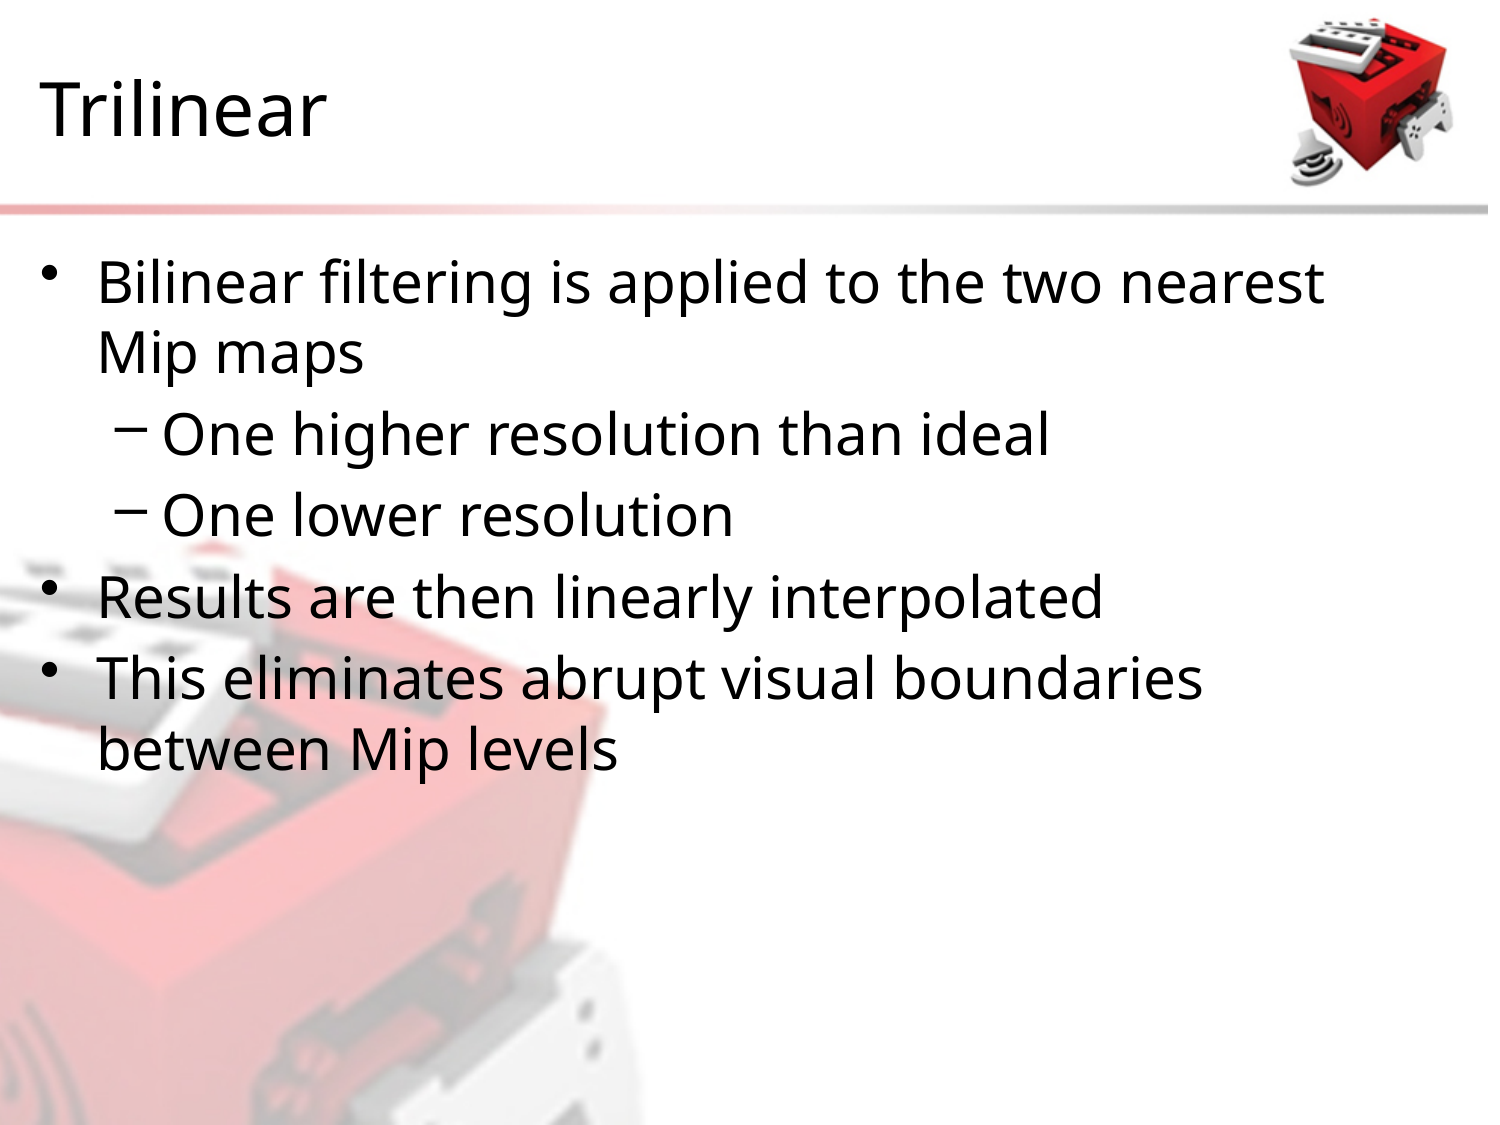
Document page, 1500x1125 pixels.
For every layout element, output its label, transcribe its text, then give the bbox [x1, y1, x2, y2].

picture [0, 1, 1488, 1125]
list Bilinear filtering is applied to the two nearest Mip maps One higher resolution than ideal One lower resolution Results are then linearly interpolated This eliminates abrupt visual boundaries between Mip levels [24, 237, 1450, 1000]
title Trilinear [24, 12, 1275, 200]
